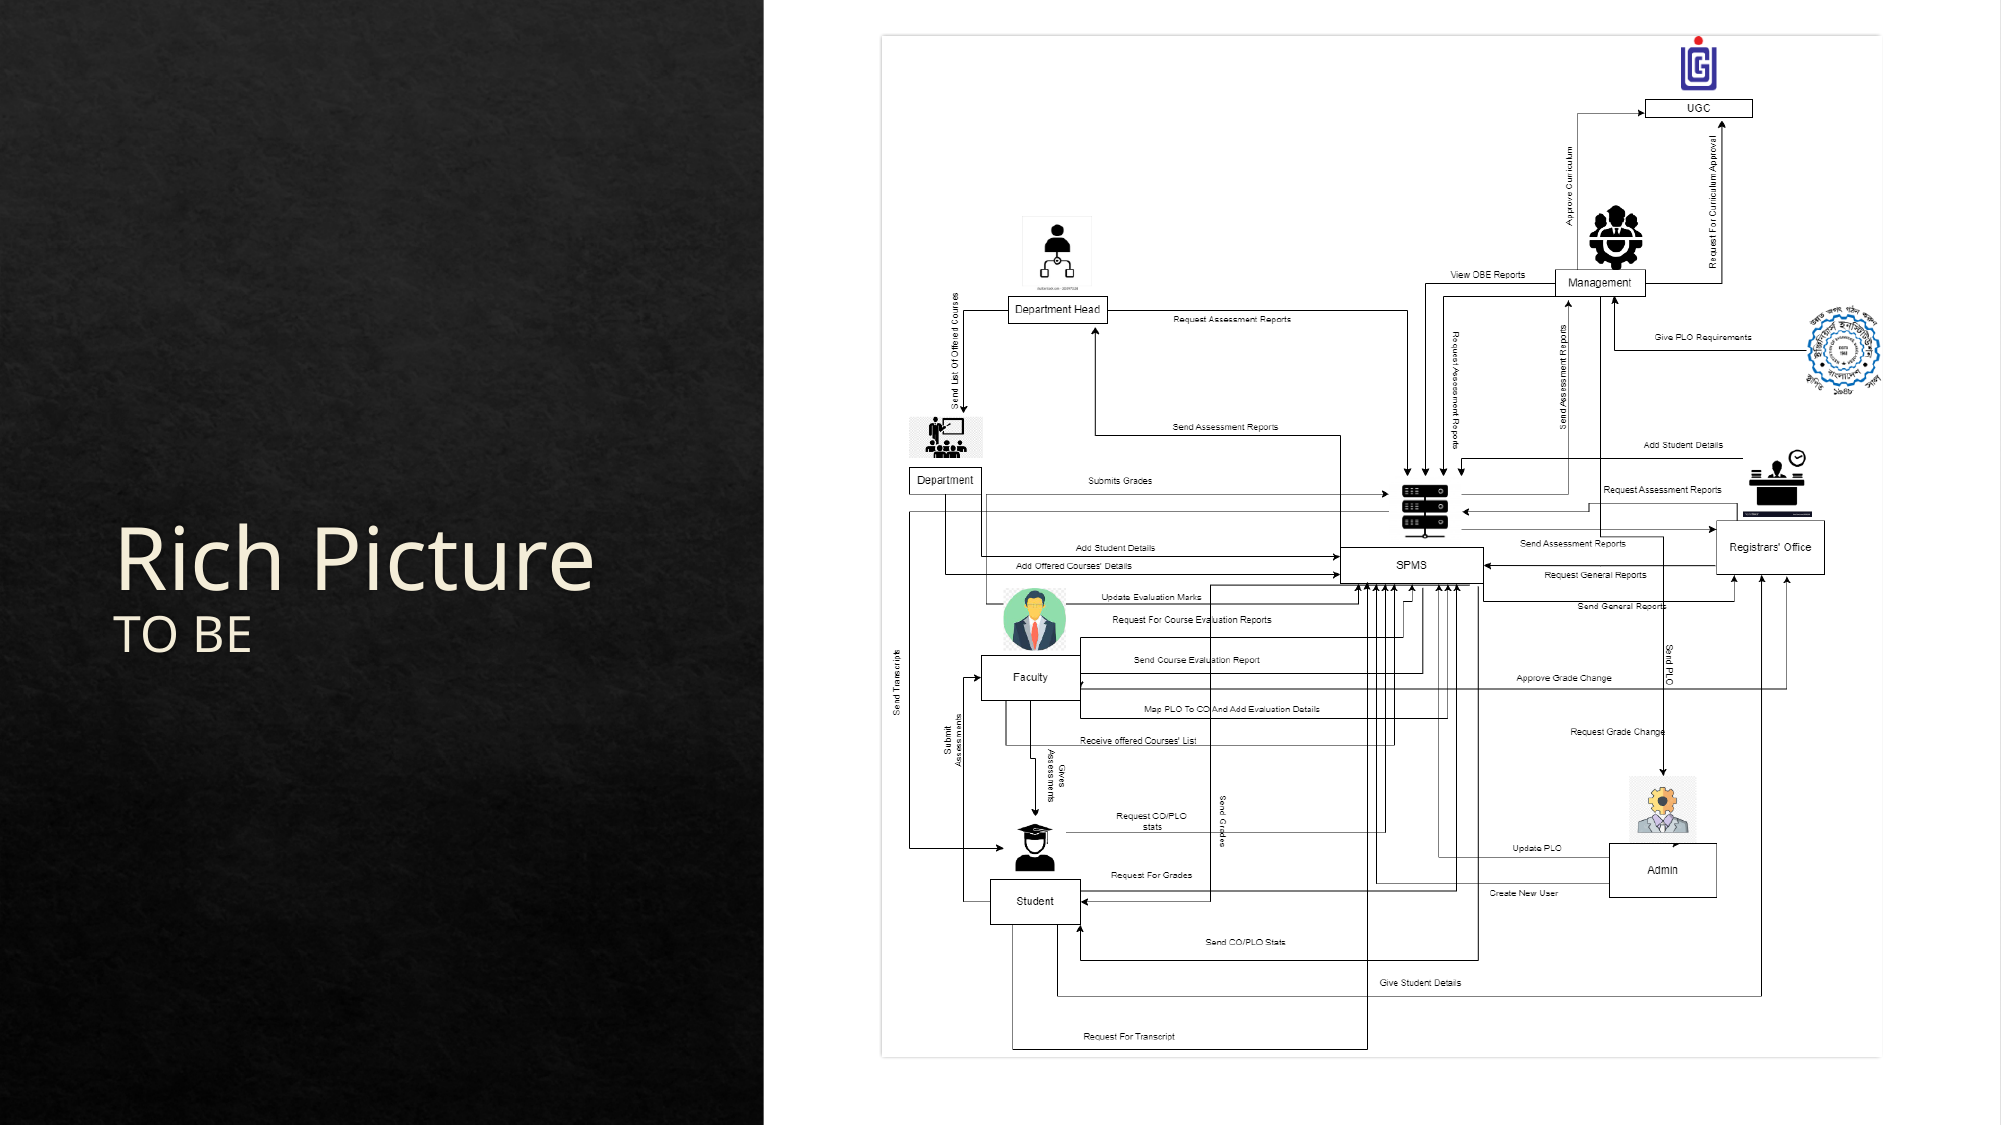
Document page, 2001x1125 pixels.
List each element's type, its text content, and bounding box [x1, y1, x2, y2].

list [882, 35, 1882, 1057]
text_box [762, 0, 2000, 1125]
title Rich Picture TO BE [98, 453, 654, 672]
text_box [0, 0, 762, 1125]
